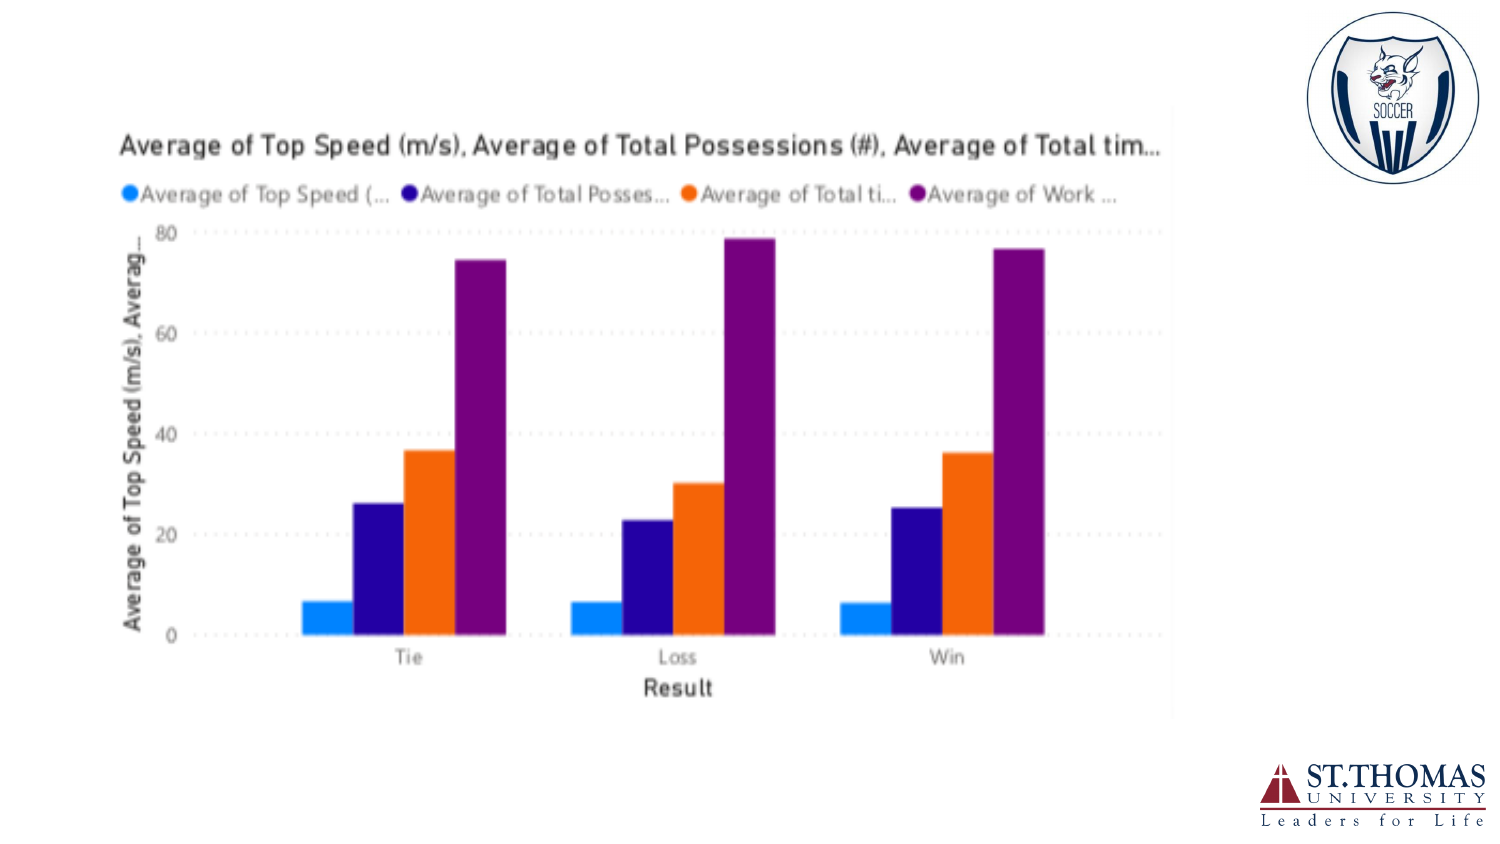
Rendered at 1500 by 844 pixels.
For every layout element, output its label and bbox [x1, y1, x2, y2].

picture [1305, 10, 1480, 185]
picture [81, 104, 1189, 719]
picture [1260, 764, 1491, 830]
